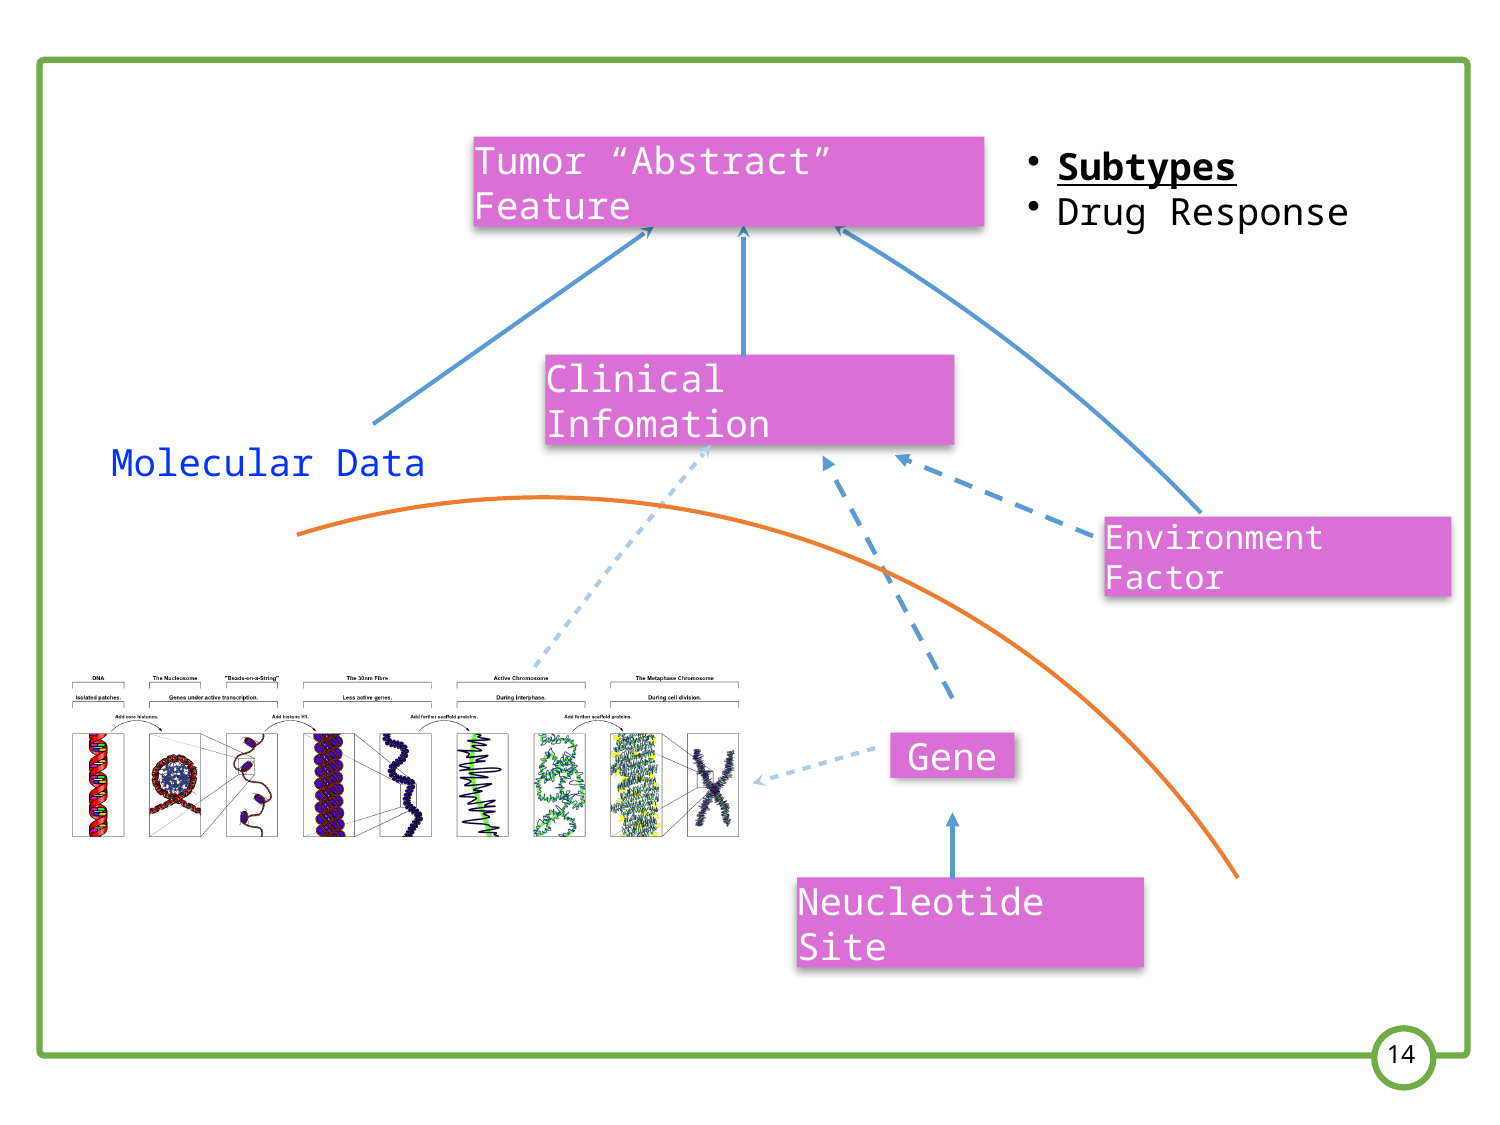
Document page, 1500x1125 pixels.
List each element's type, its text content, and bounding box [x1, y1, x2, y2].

text_box [296, 497, 1238, 878]
picture [65, 669, 745, 843]
text_box [822, 455, 834, 473]
slide_number 14 [1072, 1024, 1424, 1086]
text_box Tumor “Abstract” Feature [473, 136, 985, 227]
text_box Subtypes Drug Response [1019, 135, 1357, 241]
text_box [852, 240, 1202, 514]
text_box Environment Factor [1104, 516, 1452, 597]
text_box Molecular Data [103, 431, 434, 492]
text_box Gene [890, 752, 961, 778]
text_box [752, 773, 767, 786]
text_box [894, 454, 909, 466]
text_box [946, 812, 959, 880]
text_box [661, 444, 711, 506]
text_box Clinical Infomation [545, 354, 955, 445]
text_box Neucleotide Site [797, 877, 1144, 968]
